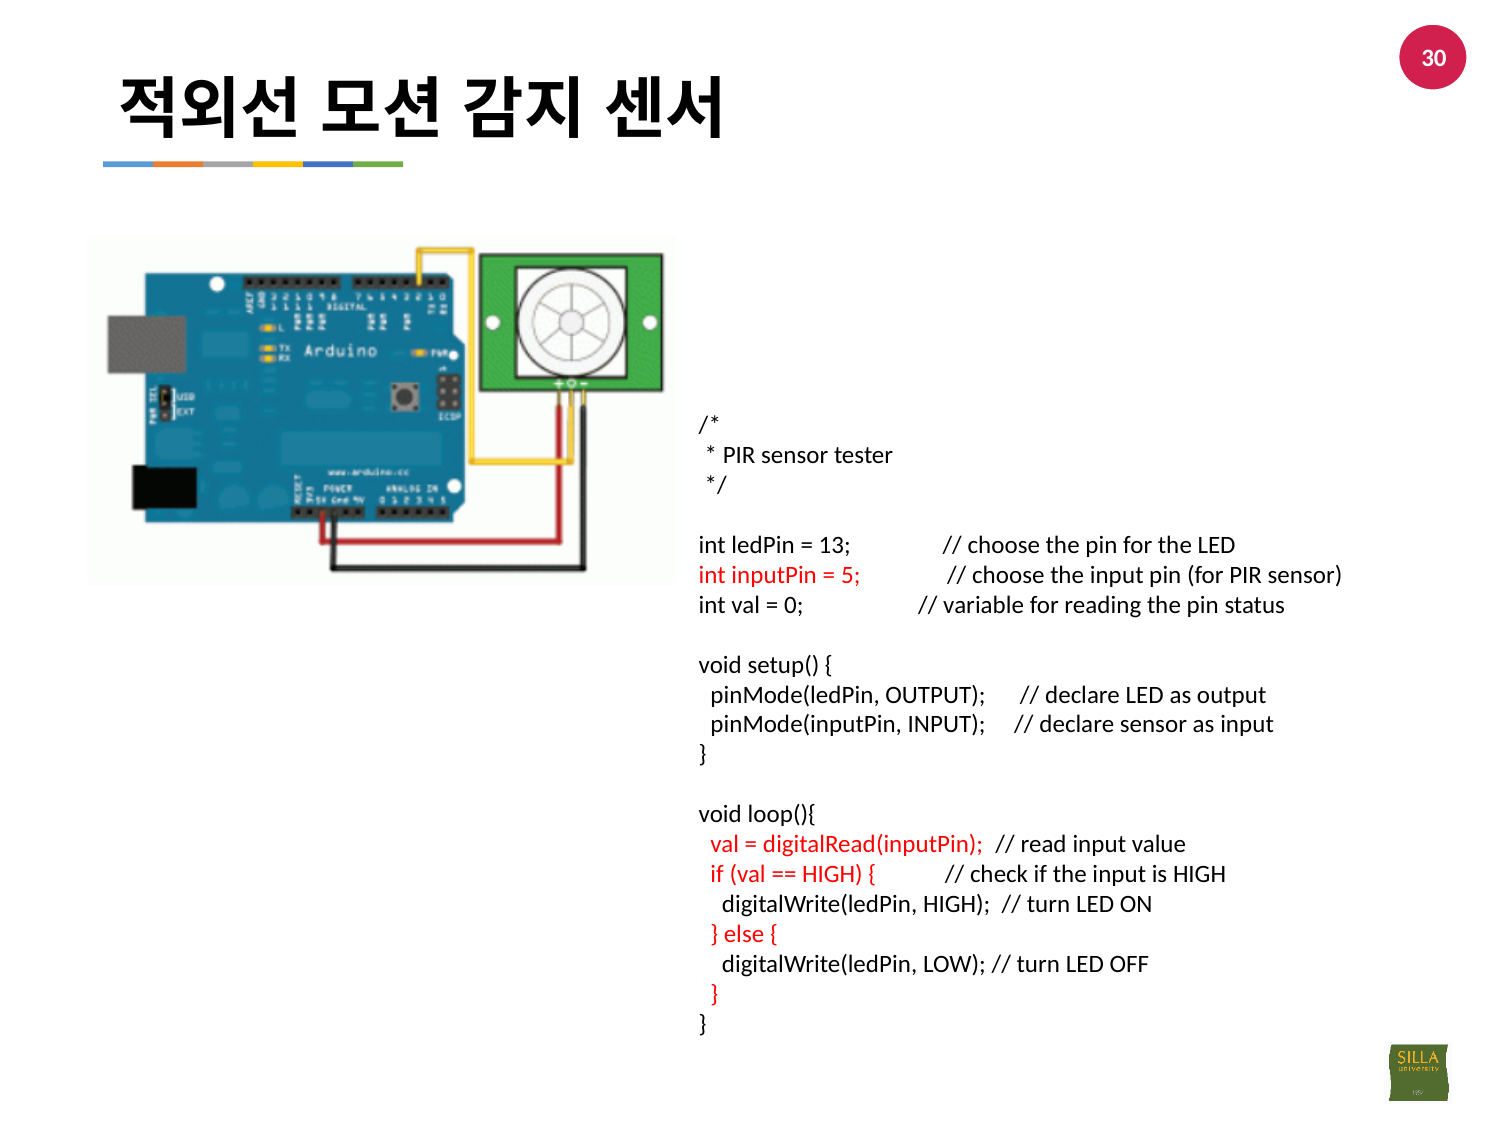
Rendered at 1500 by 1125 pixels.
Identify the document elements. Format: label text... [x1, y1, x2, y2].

picture [1384, 1042, 1452, 1104]
picture [86, 228, 719, 618]
slide_number 30 [1400, 23, 1468, 89]
text_box /* * PIR sensor tester */ int ledPin = 13; // choose the pin for the LED int inputPin = 5; // choose the input pin (for PIR sensor) int val = 0; // variable for reading the pin status void setup() { pinMode(ledPin, OUTPUT); // declare LED as output pinMode(inputPin, INPUT); // declare sensor as input } void loop(){ val = digitalRead(inputPin); // read input value if (val == HIGH) { // check if the input is HIGH digitalWrite(ledPin, HIGH); // turn LED ON } else { digitalWrite(ledPin, LOW); // turn LED OFF } } [684, 401, 1434, 1045]
title 적외선 모션 감지 센서 [103, 59, 1365, 162]
